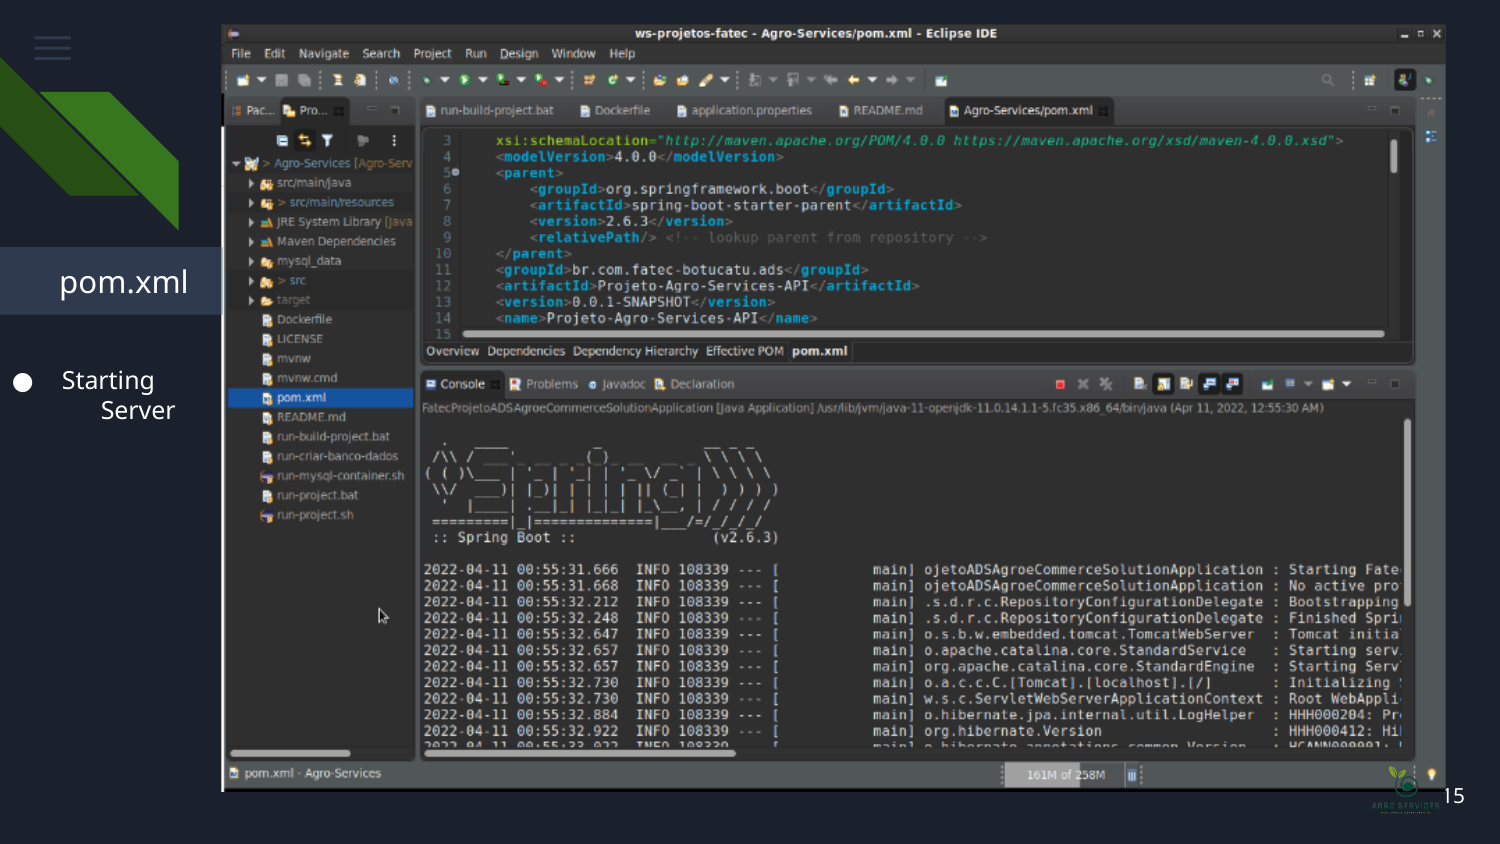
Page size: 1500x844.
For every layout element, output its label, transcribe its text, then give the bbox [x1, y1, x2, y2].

slide_number ‹#› [1389, 764, 1480, 830]
text_box Starting Server [0, 349, 216, 440]
text_box pom.xml [0, 247, 216, 315]
picture [221, 24, 1446, 815]
